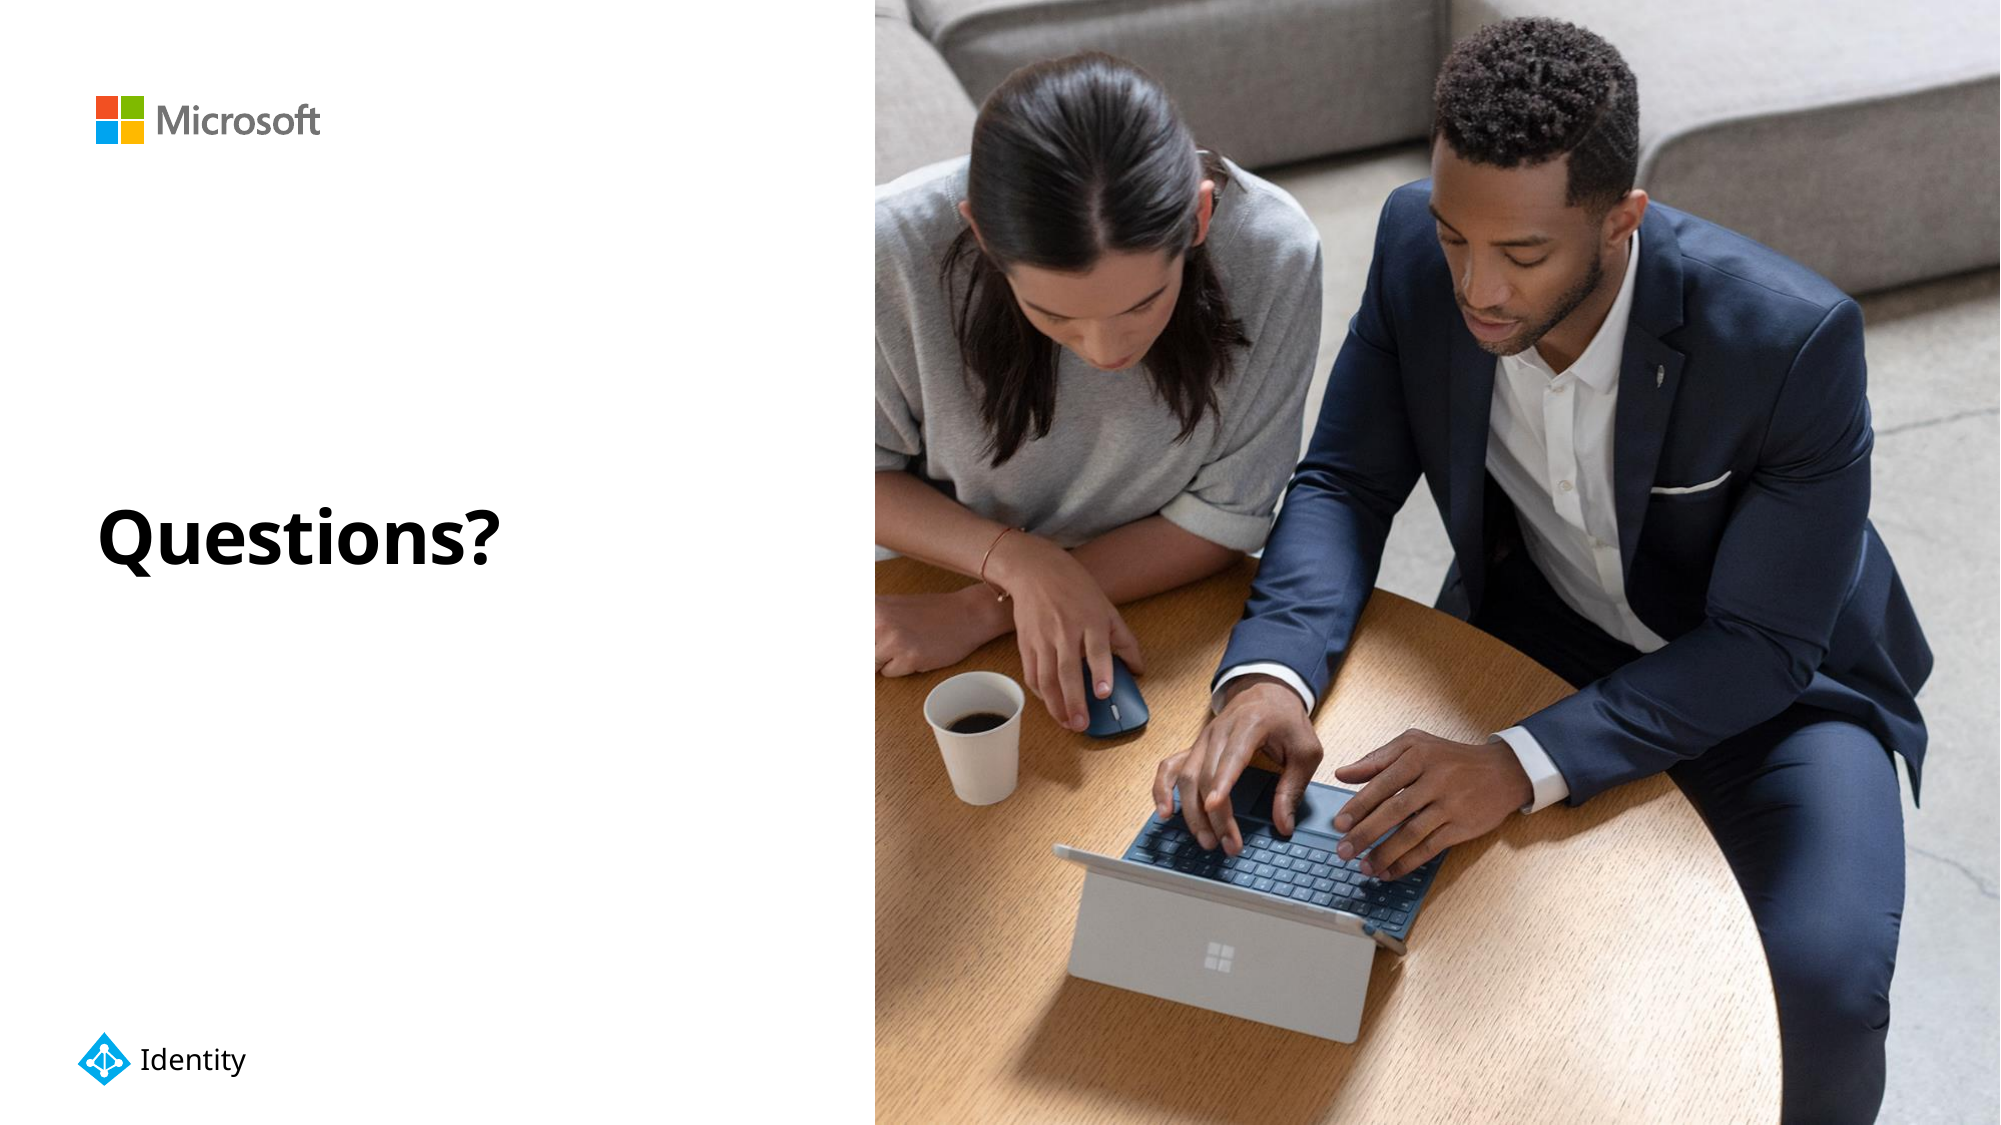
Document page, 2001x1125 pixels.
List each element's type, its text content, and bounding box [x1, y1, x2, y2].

title Questions? [96, 397, 781, 580]
picture [875, 0, 2000, 1125]
